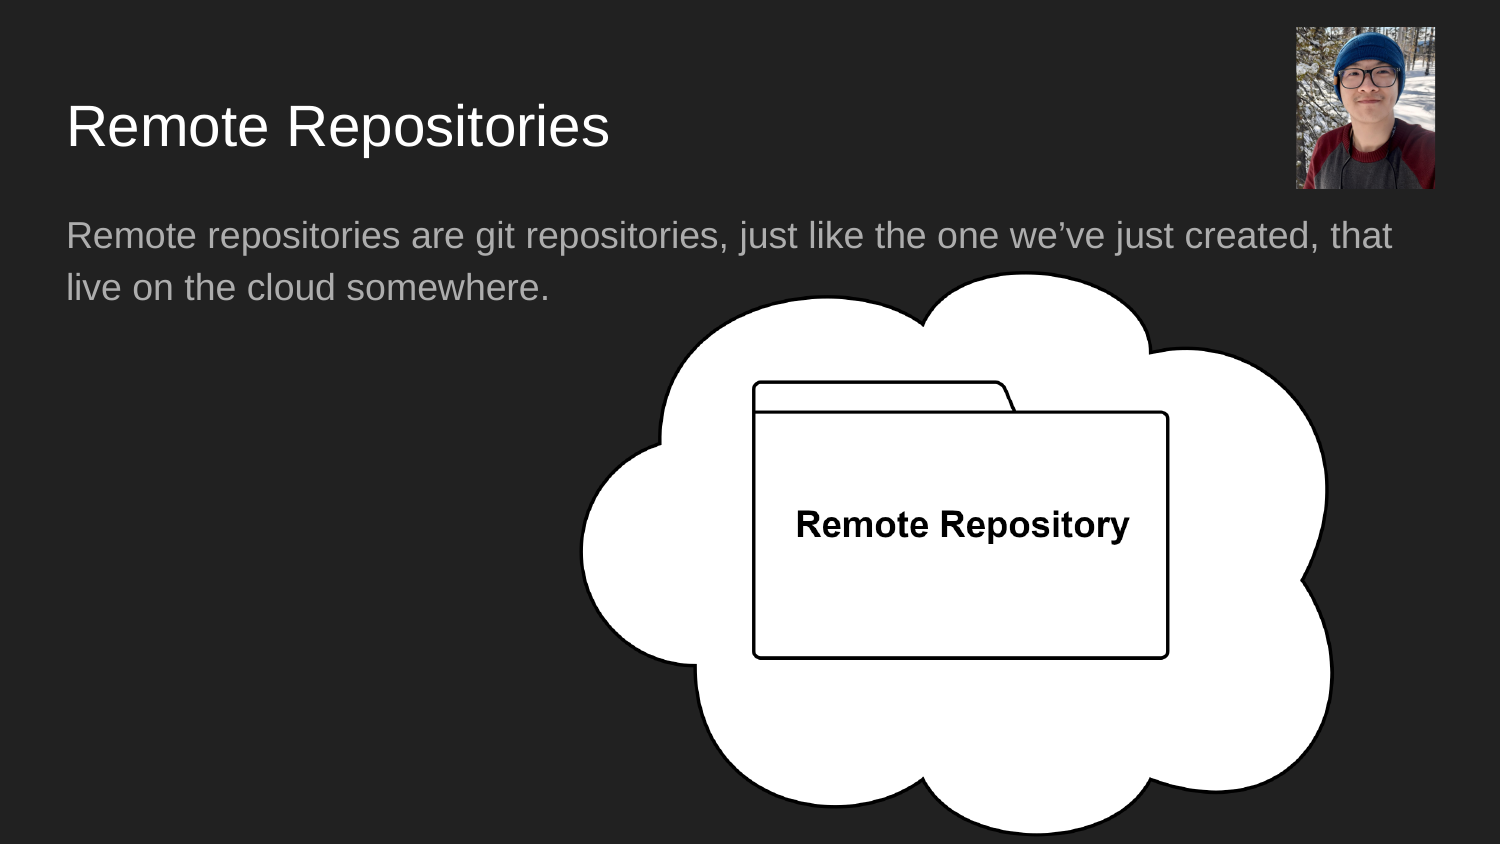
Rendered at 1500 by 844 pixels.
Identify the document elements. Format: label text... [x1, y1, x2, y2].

picture [1296, 26, 1436, 190]
picture [558, 244, 1363, 844]
list Remote repositories are git repositories, just like the one we’ve just created, that live on the cloud somewhere. [51, 189, 1449, 750]
title Remote Repositories [51, 72, 1291, 167]
title Remote Repositories [1440, 72, 1449, 167]
